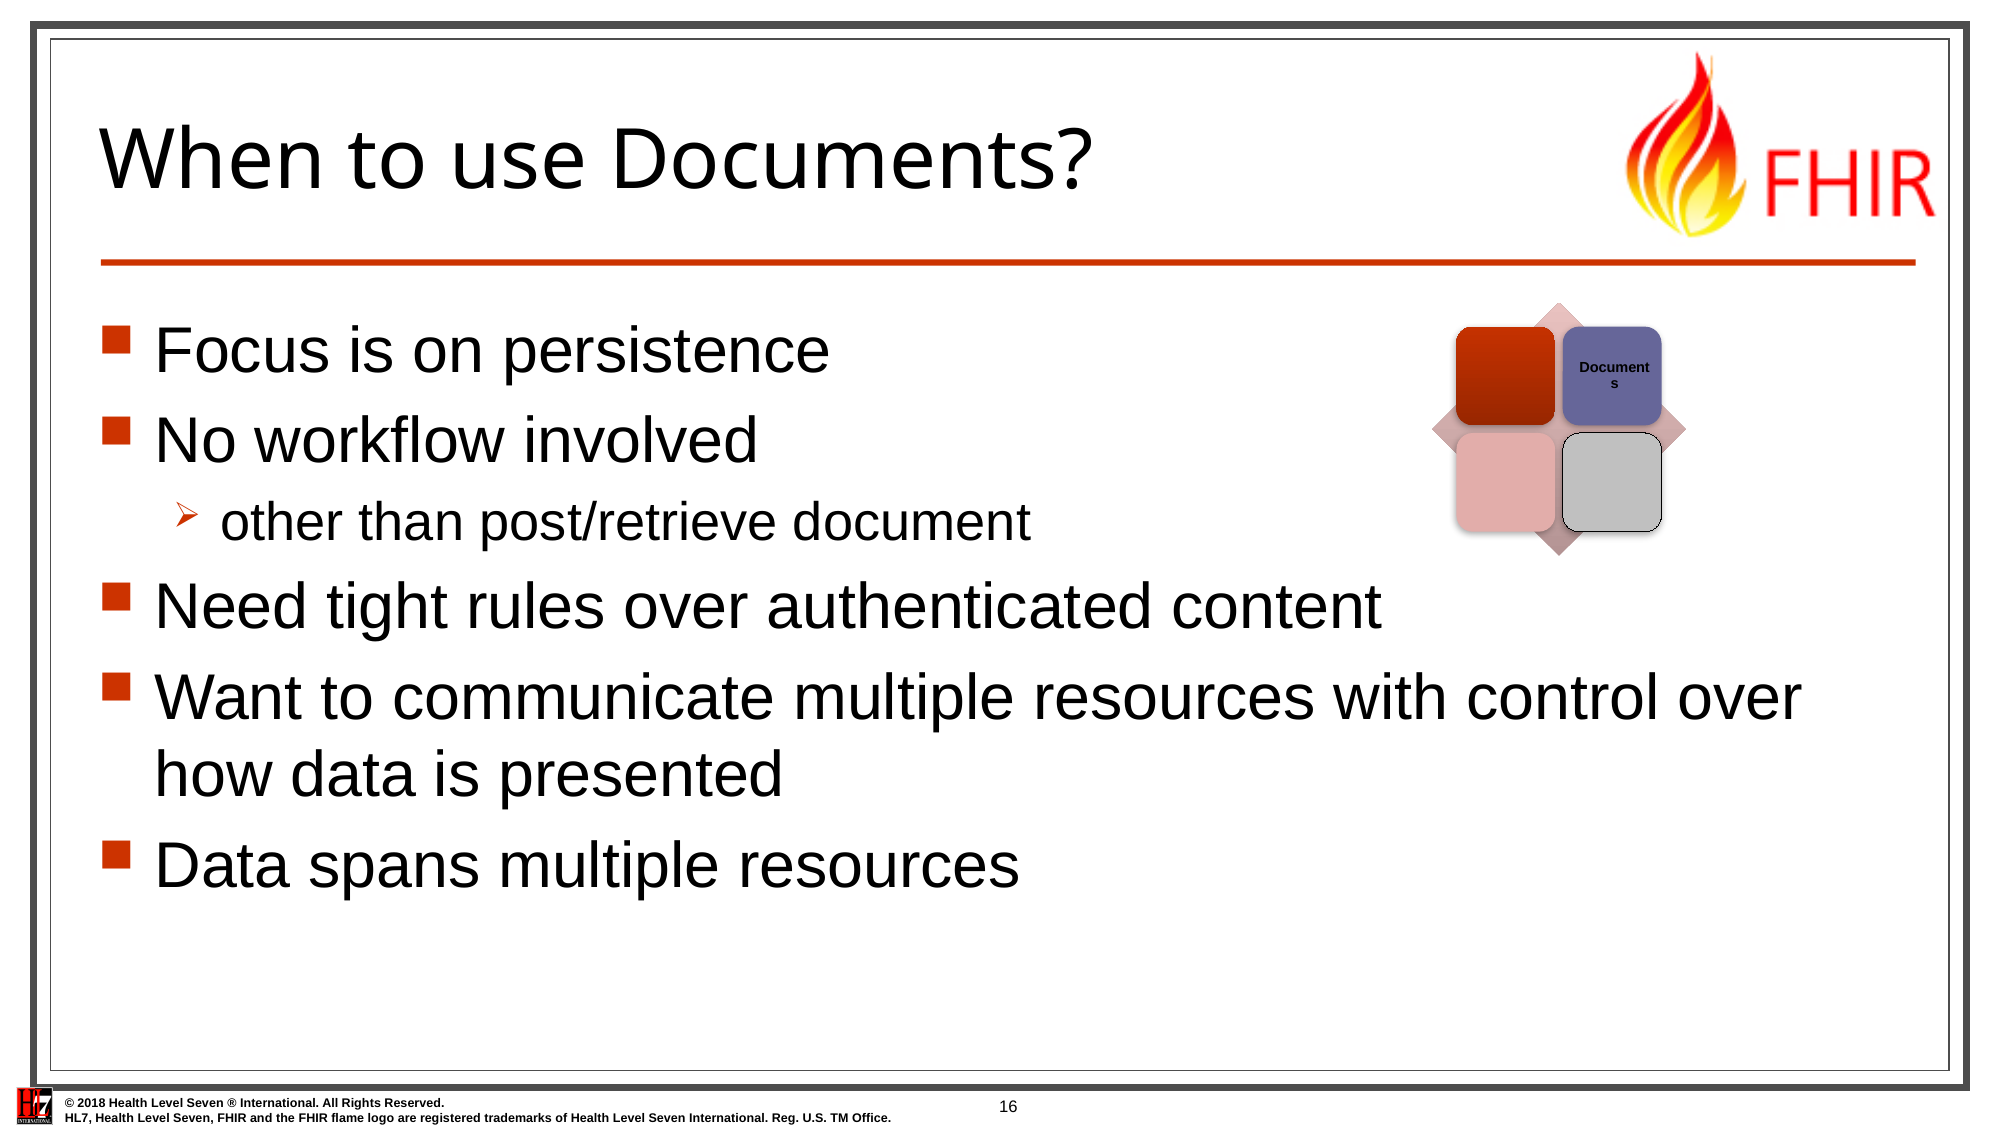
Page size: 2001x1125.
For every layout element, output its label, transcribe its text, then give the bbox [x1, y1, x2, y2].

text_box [1413, 302, 1705, 557]
title When to use Documents? [83, 77, 1614, 213]
picture [16, 1087, 53, 1125]
list Focus is on persistence No workflow involved other than post/retrieve document Need tight rules over authenticated content Want to communicate multiple resources with control over how data is presented Data spans multiple resources [83, 299, 1917, 1026]
slide_number 16 [949, 1087, 1067, 1125]
picture [1613, 41, 1948, 247]
